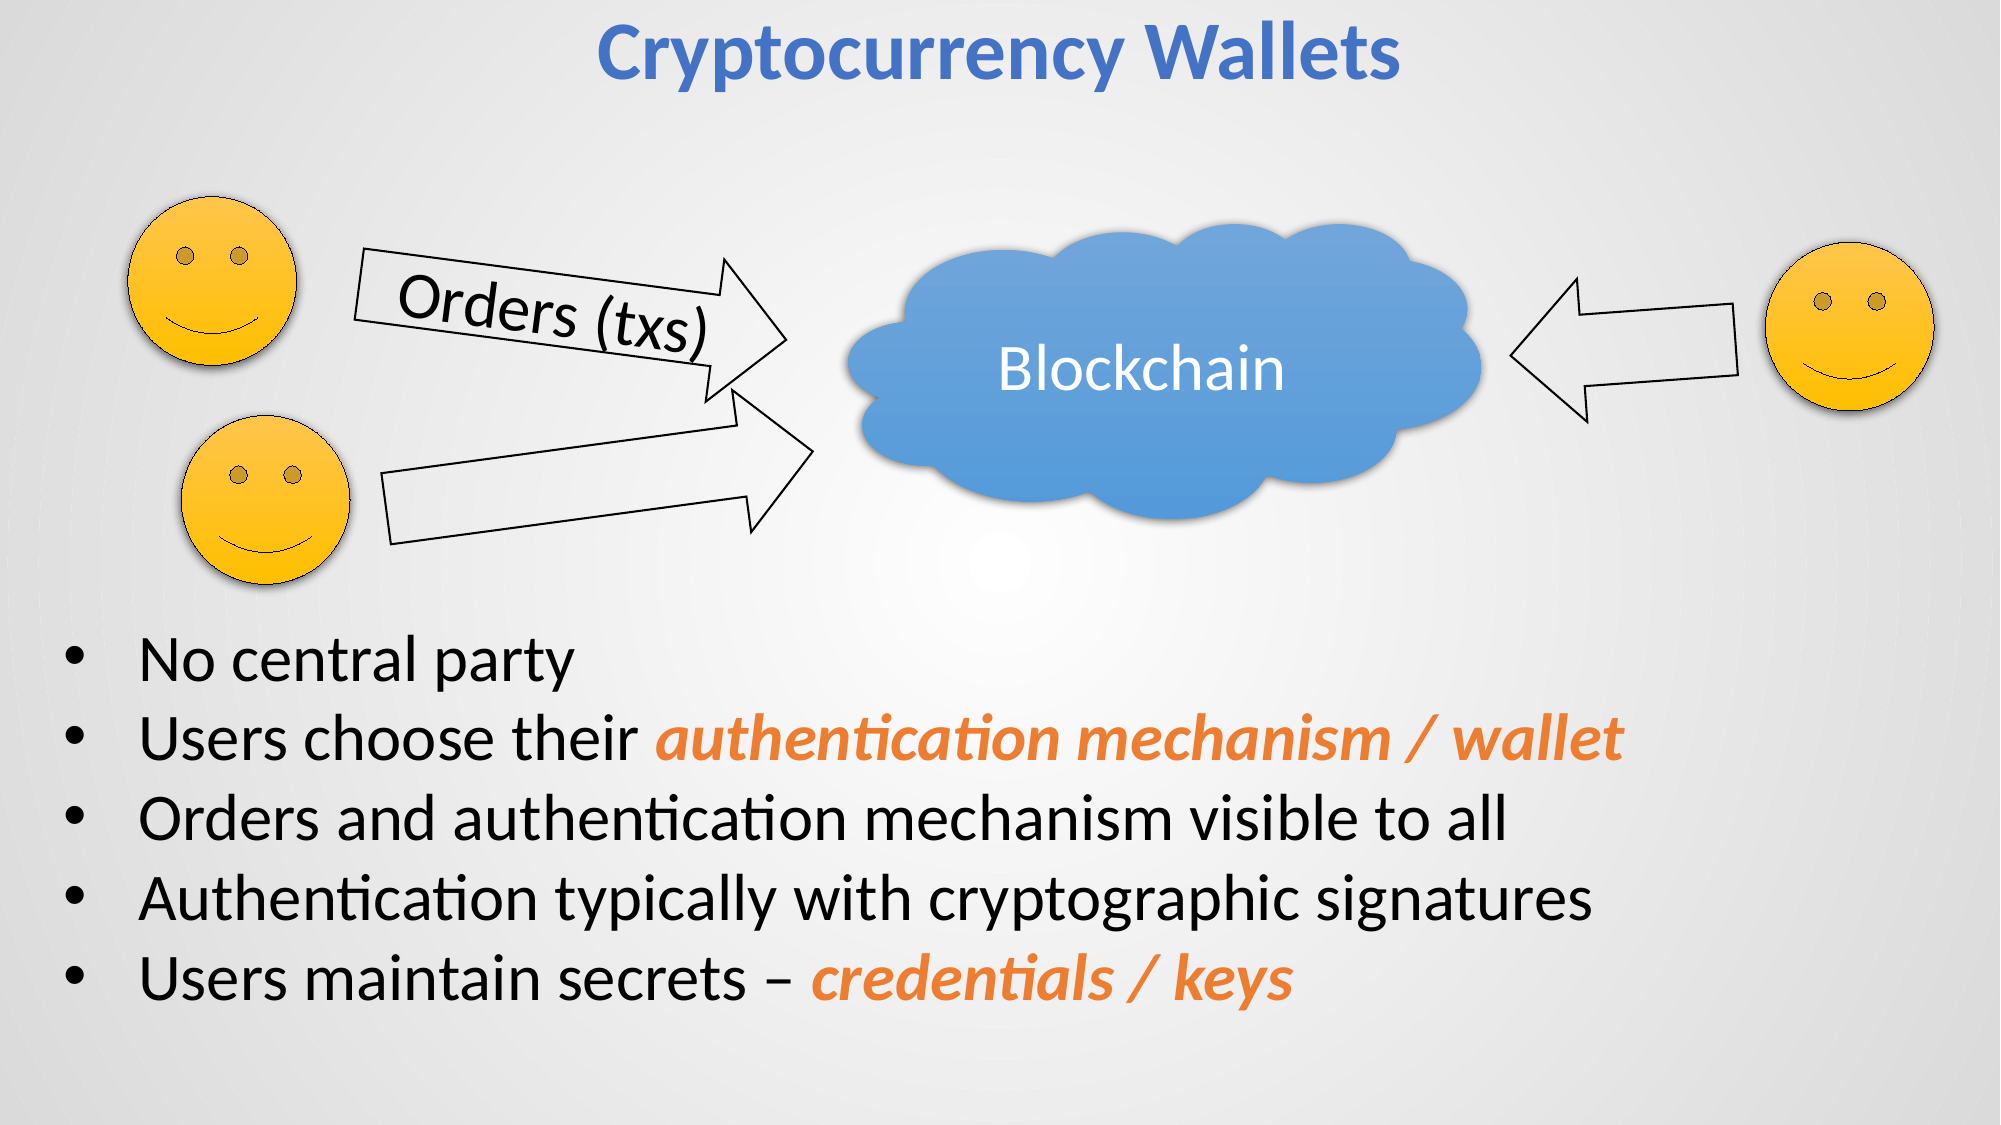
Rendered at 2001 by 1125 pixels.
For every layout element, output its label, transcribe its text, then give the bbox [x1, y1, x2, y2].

title Cryptocurrency Wallets [0, 0, 2000, 106]
text_box Orders (txs) [353, 247, 788, 405]
text_box [127, 196, 297, 366]
text_box [380, 387, 815, 546]
text_box No central party Users choose their authentication mechanism / wallet Orders and authentication mechanism visible to all Authentication typically with cryptographic signatures Users maintain secrets – credentials / keys [48, 606, 1642, 1022]
text_box [1509, 276, 1739, 425]
text_box [181, 415, 351, 585]
text_box [1765, 242, 1935, 411]
text_box Blockchain [848, 224, 1482, 520]
